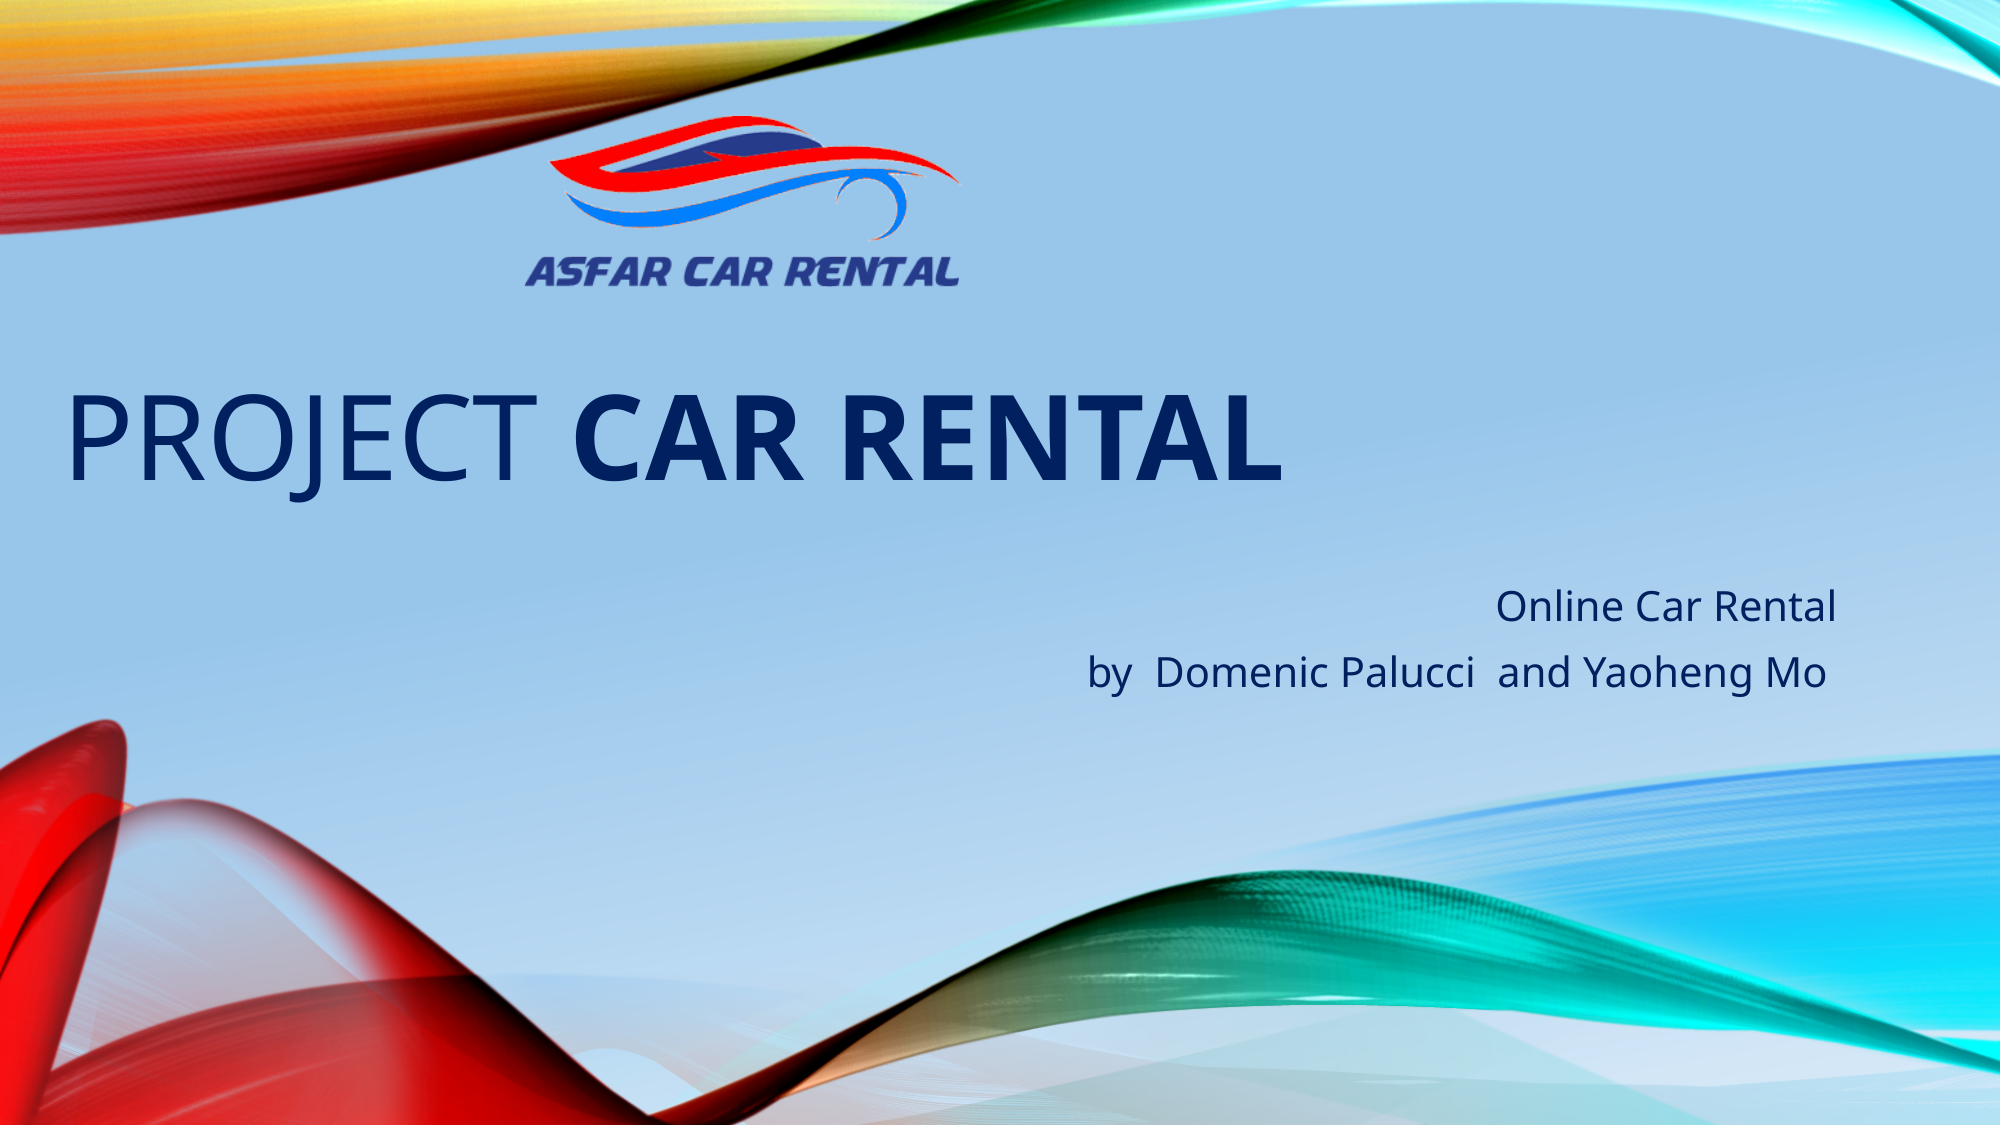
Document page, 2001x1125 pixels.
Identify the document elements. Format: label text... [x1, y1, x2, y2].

subtitle Online Car Rental by Domenic Palucci and Yaoheng Mo [985, 577, 1952, 828]
title PROJECT Car Rental [0, 292, 1544, 514]
picture [0, 717, 2000, 1125]
picture [0, 0, 2000, 441]
